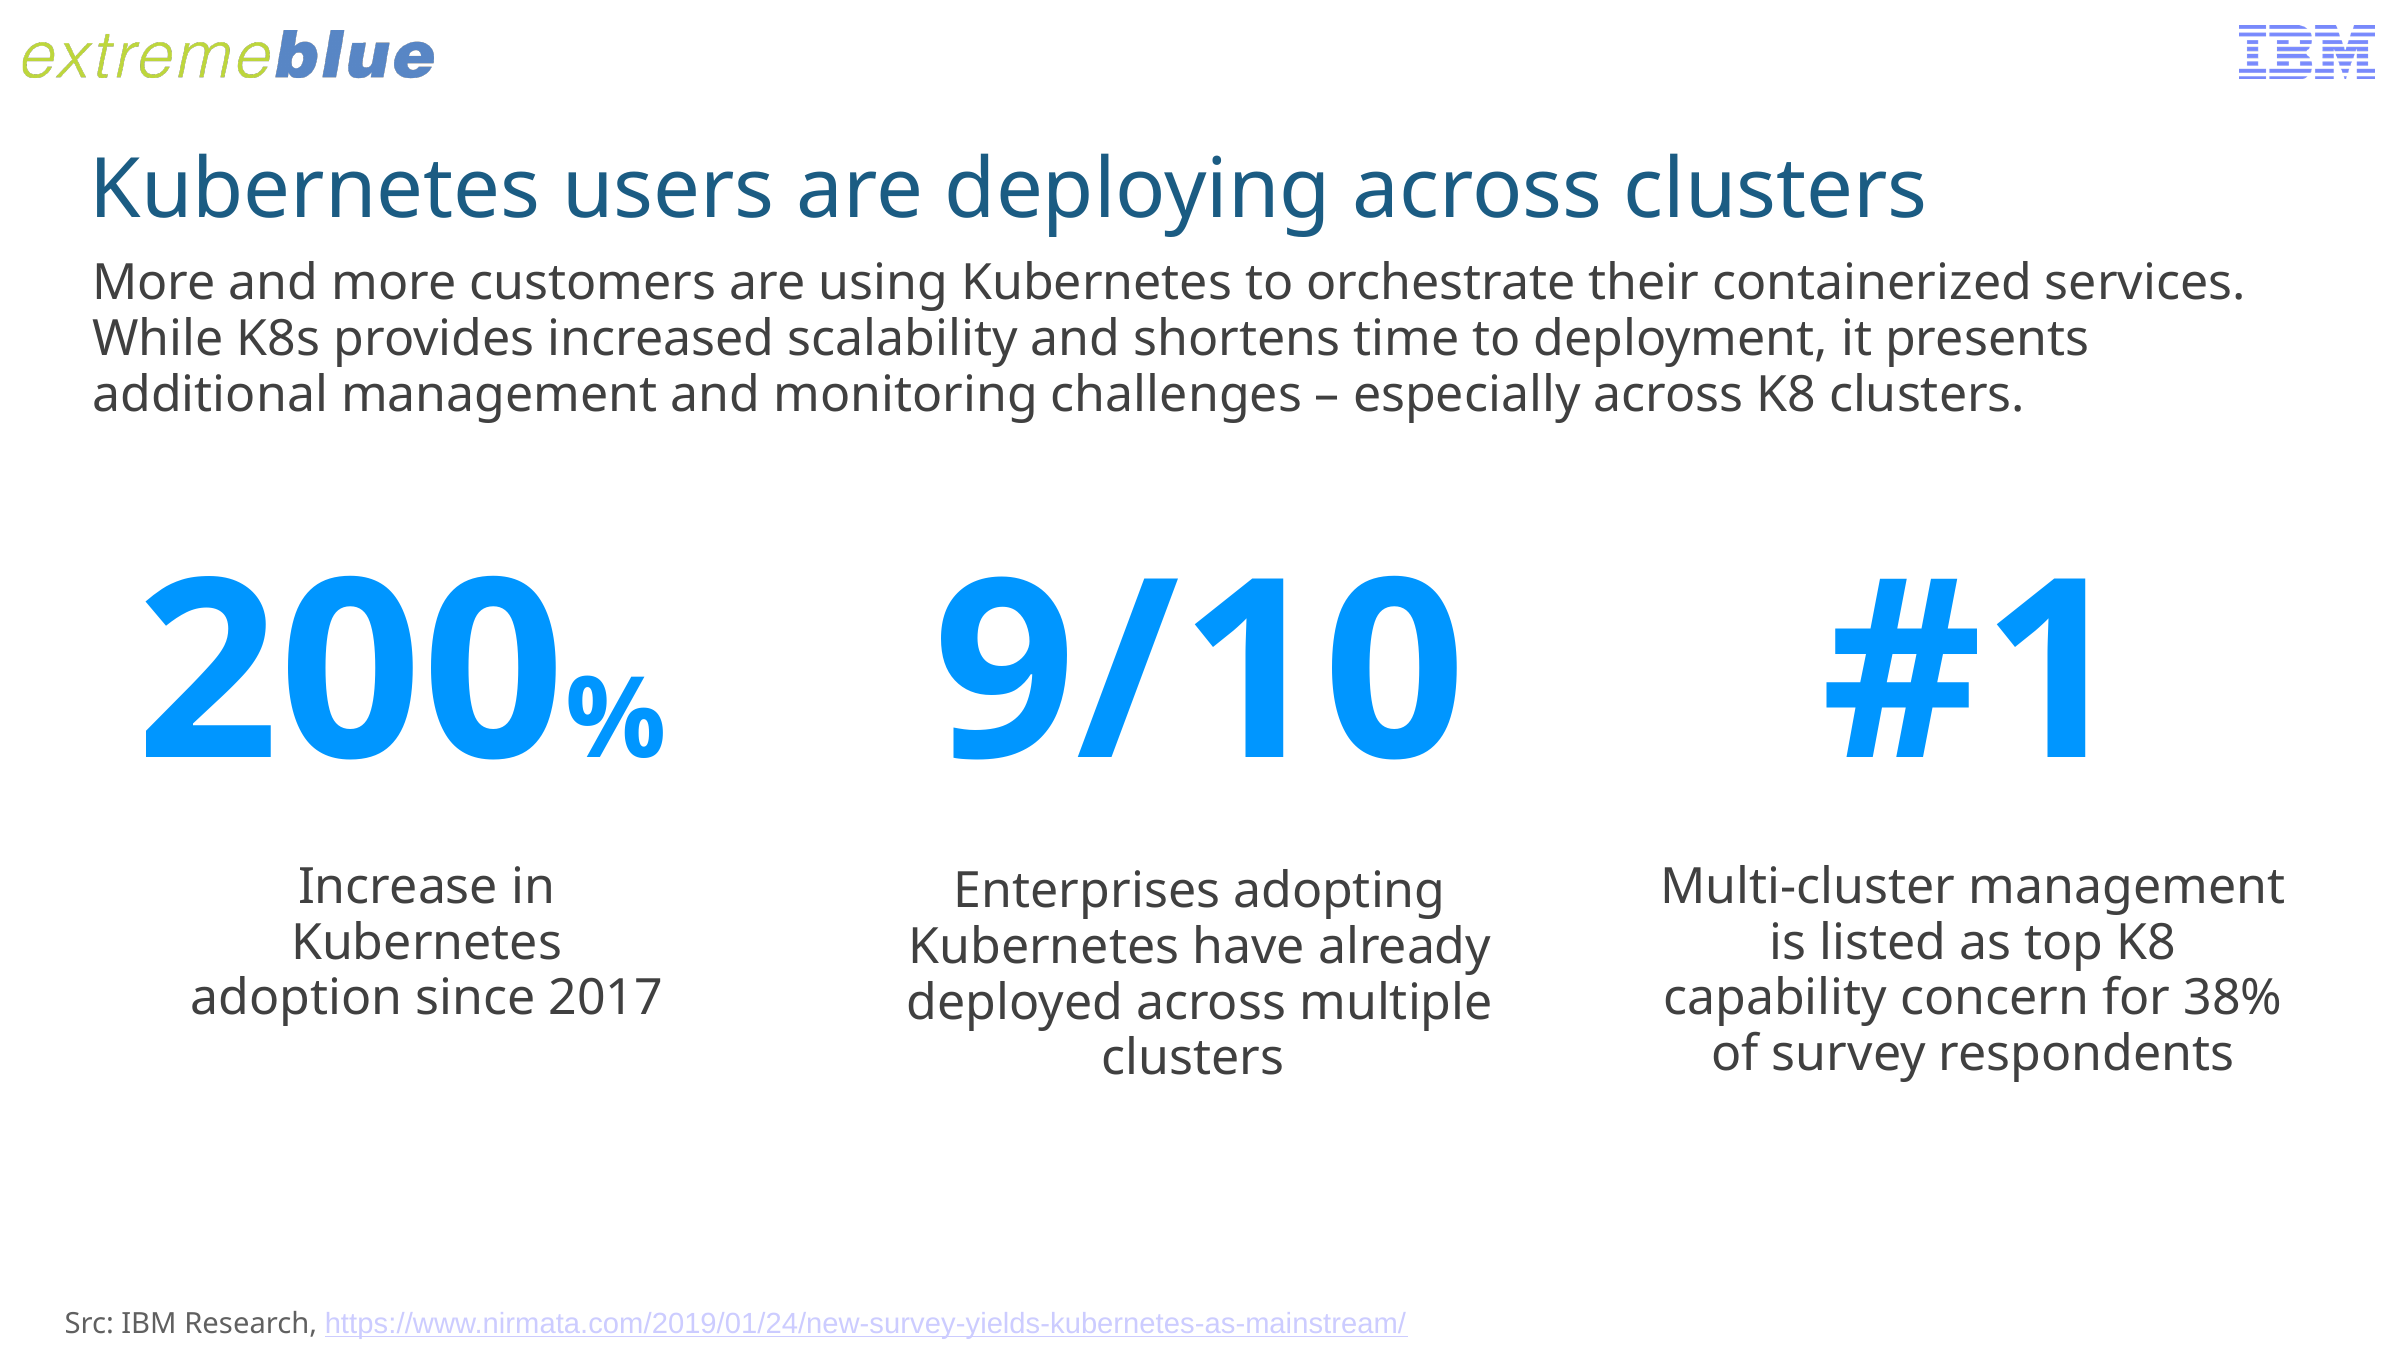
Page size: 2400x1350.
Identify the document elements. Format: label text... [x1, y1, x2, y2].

text_box #1 [1735, 526, 2211, 821]
text_box 9/10 [894, 526, 1506, 821]
picture [19, 20, 440, 92]
text_box Kubernetes users are deploying across clusters [74, 135, 2400, 350]
text_box Src: IBM Research, https://www.nirmata.com/2019/01/24/new-survey-yields-kubernetes-as-mainstream/ [49, 1300, 1519, 1350]
text_box Enterprises adopting Kubernetes have already deployed across multiple clusters [881, 855, 1519, 1094]
picture [2239, 24, 2375, 79]
text_box Increase in Kubernetes adoption since 2017 [170, 851, 683, 1034]
text_box More and more customers are using Kubernetes to orchestrate their containerized services. While K8s provides increased scalability and shortens time to deployment, it presents additional management and monitoring challenges – especially across K8 clusters. [77, 247, 2302, 430]
text_box 200% [121, 526, 733, 821]
text_box Multi-cluster management is listed as top K8 capability concern for 38% of survey respondents [1638, 851, 2308, 1090]
